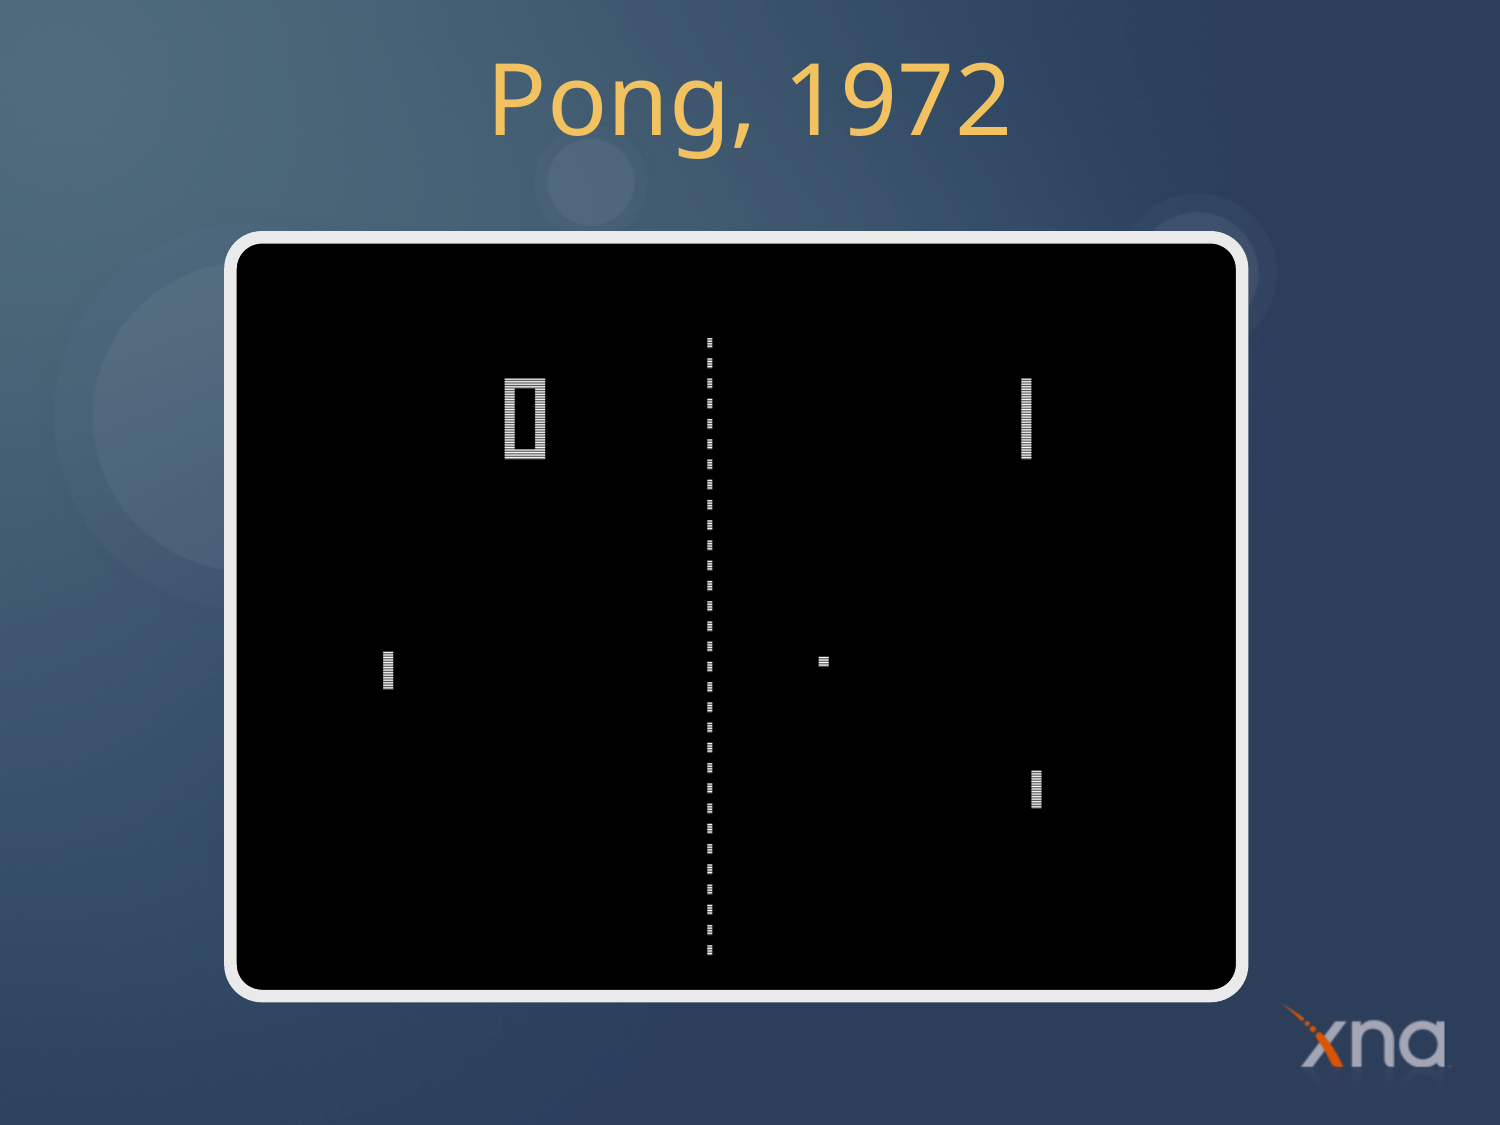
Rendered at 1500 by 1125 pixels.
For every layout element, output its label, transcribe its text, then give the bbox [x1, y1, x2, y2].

title Pong, 1972 [74, 1, 1426, 190]
picture [0, 0, 1500, 1125]
